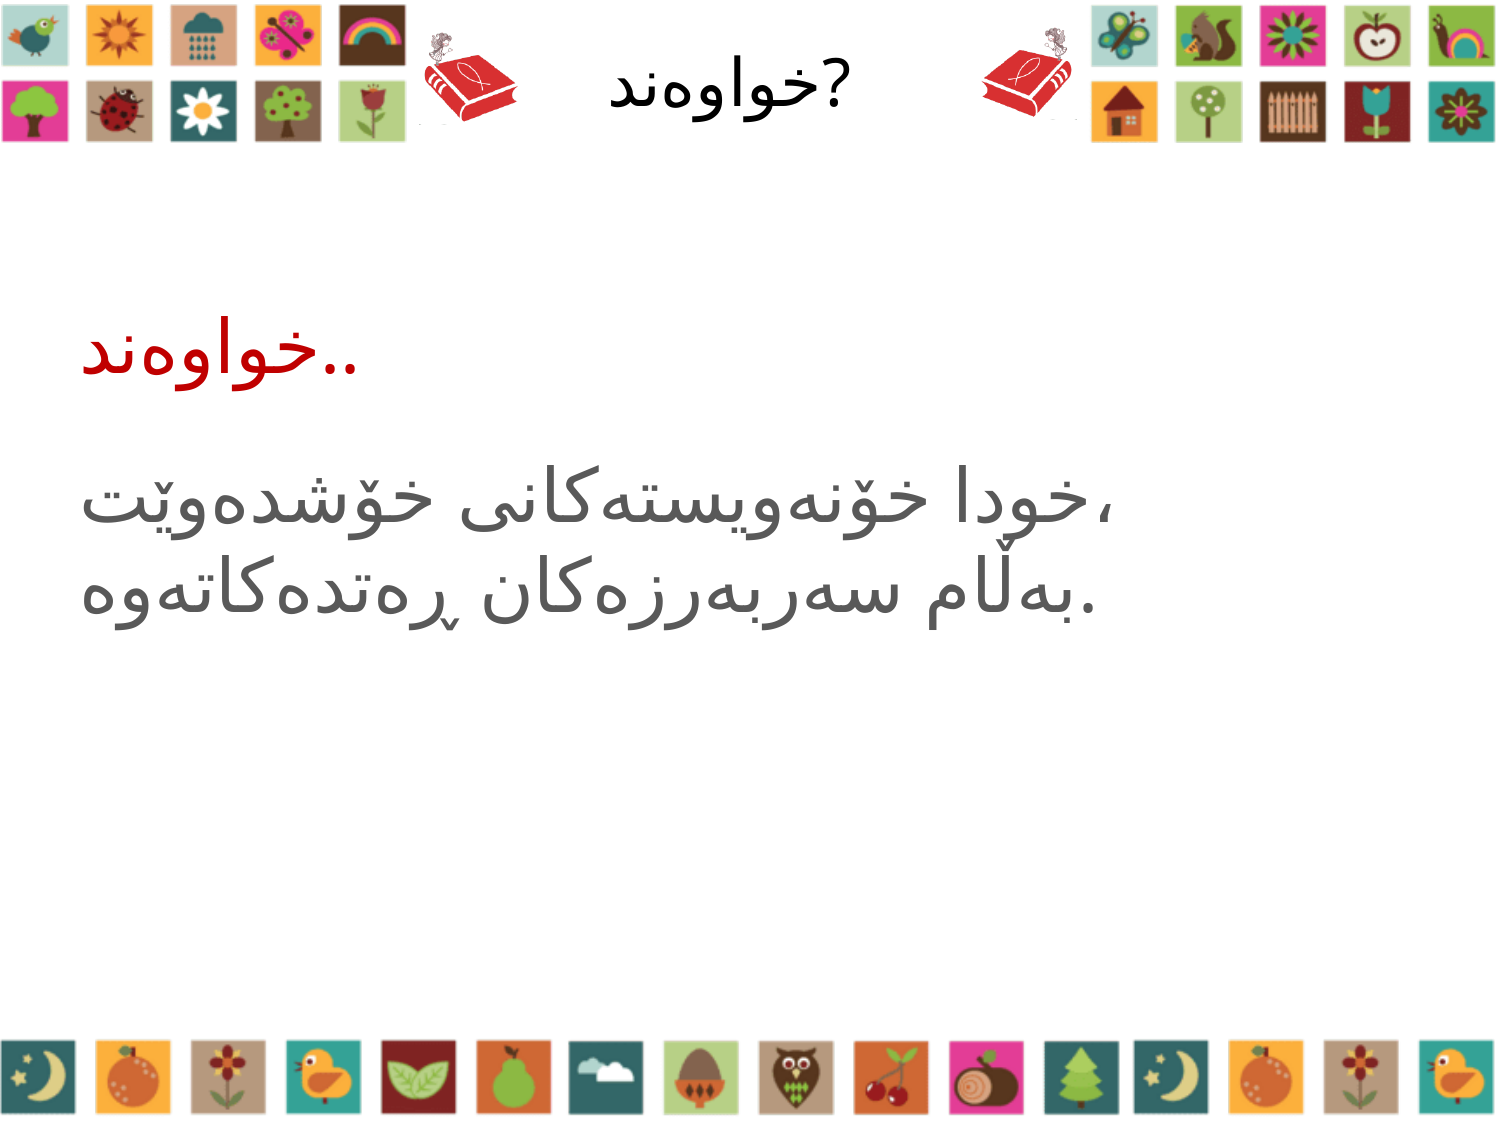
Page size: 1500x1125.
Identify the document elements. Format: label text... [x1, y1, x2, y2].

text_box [0, 1028, 1500, 1118]
text_box خواوەند.. [64, 290, 1412, 396]
text_box خودا خۆنەویستەکانی خۆشدەوێت، بەڵام سەربەرزەکان ڕەتدەکاتەوە. [64, 440, 1412, 635]
text_box خواوەند? [553, 32, 1071, 128]
picture [950, 3, 1500, 150]
picture [0, 3, 550, 150]
